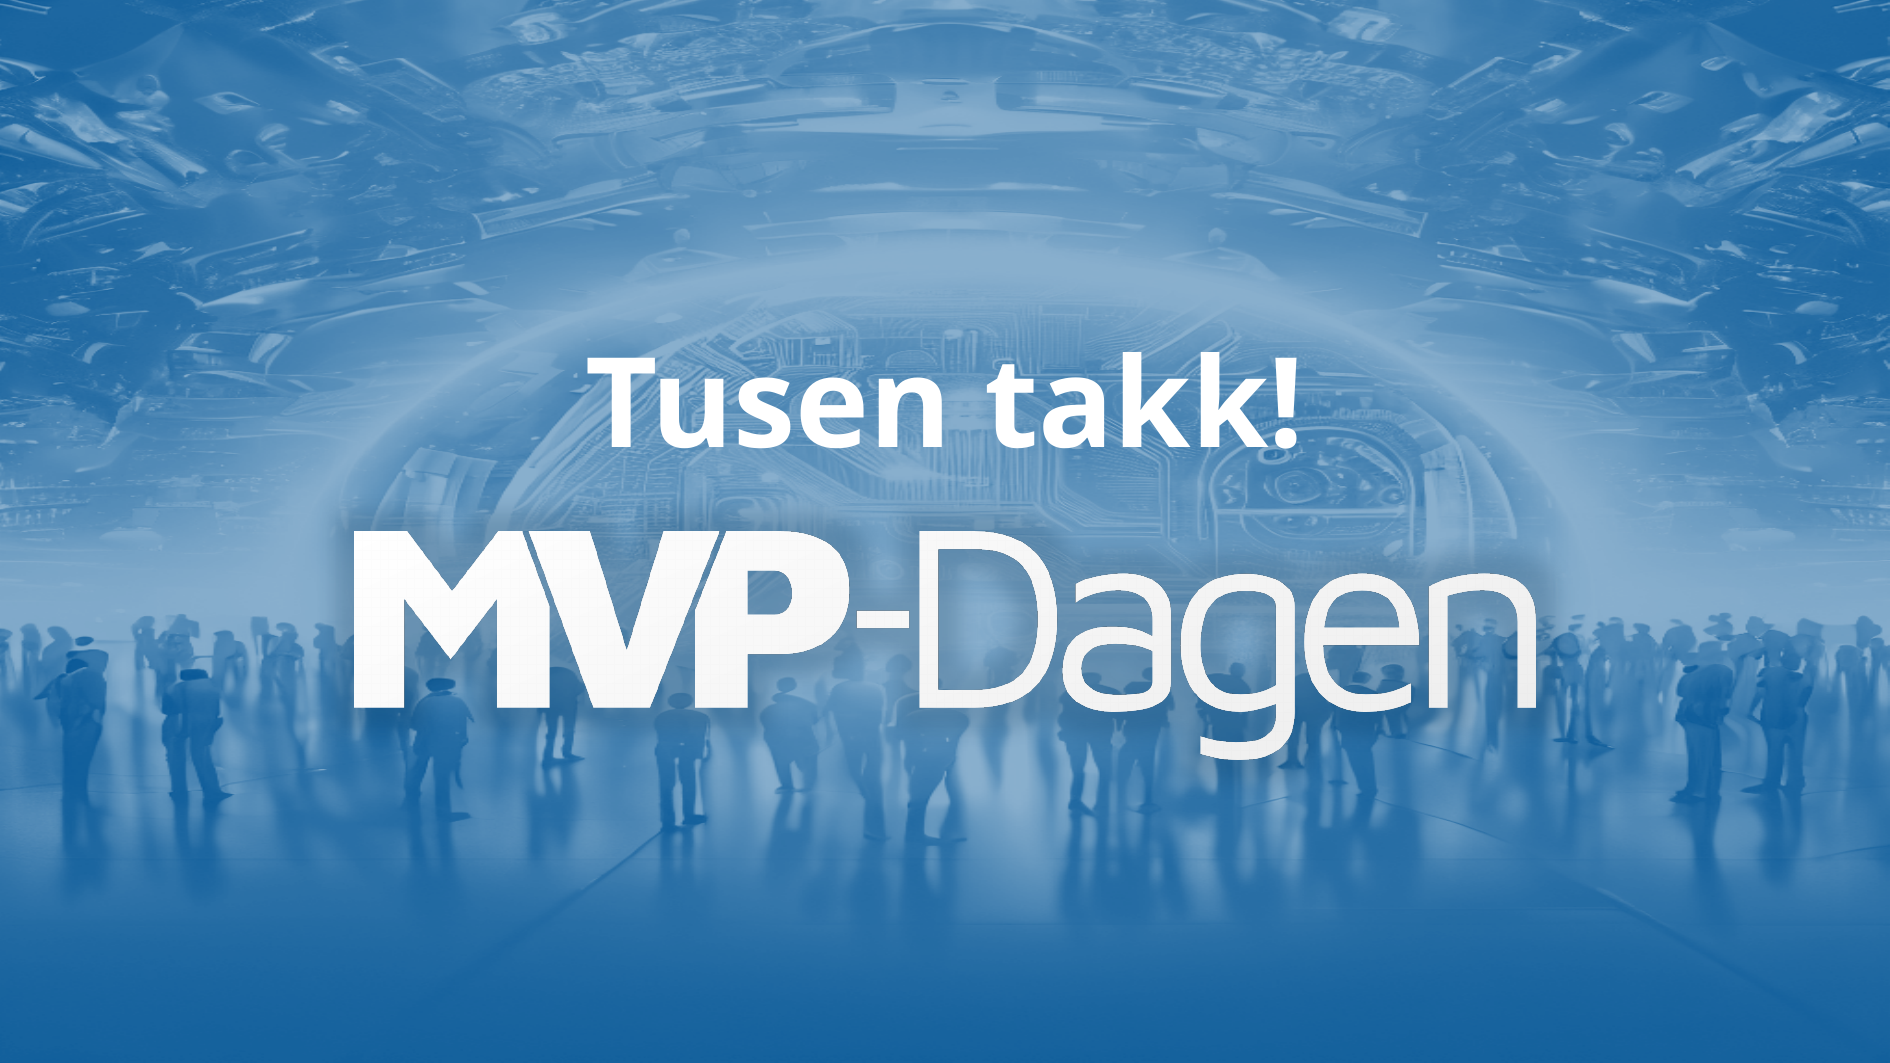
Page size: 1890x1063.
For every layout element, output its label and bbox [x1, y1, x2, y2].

picture [354, 531, 1536, 760]
